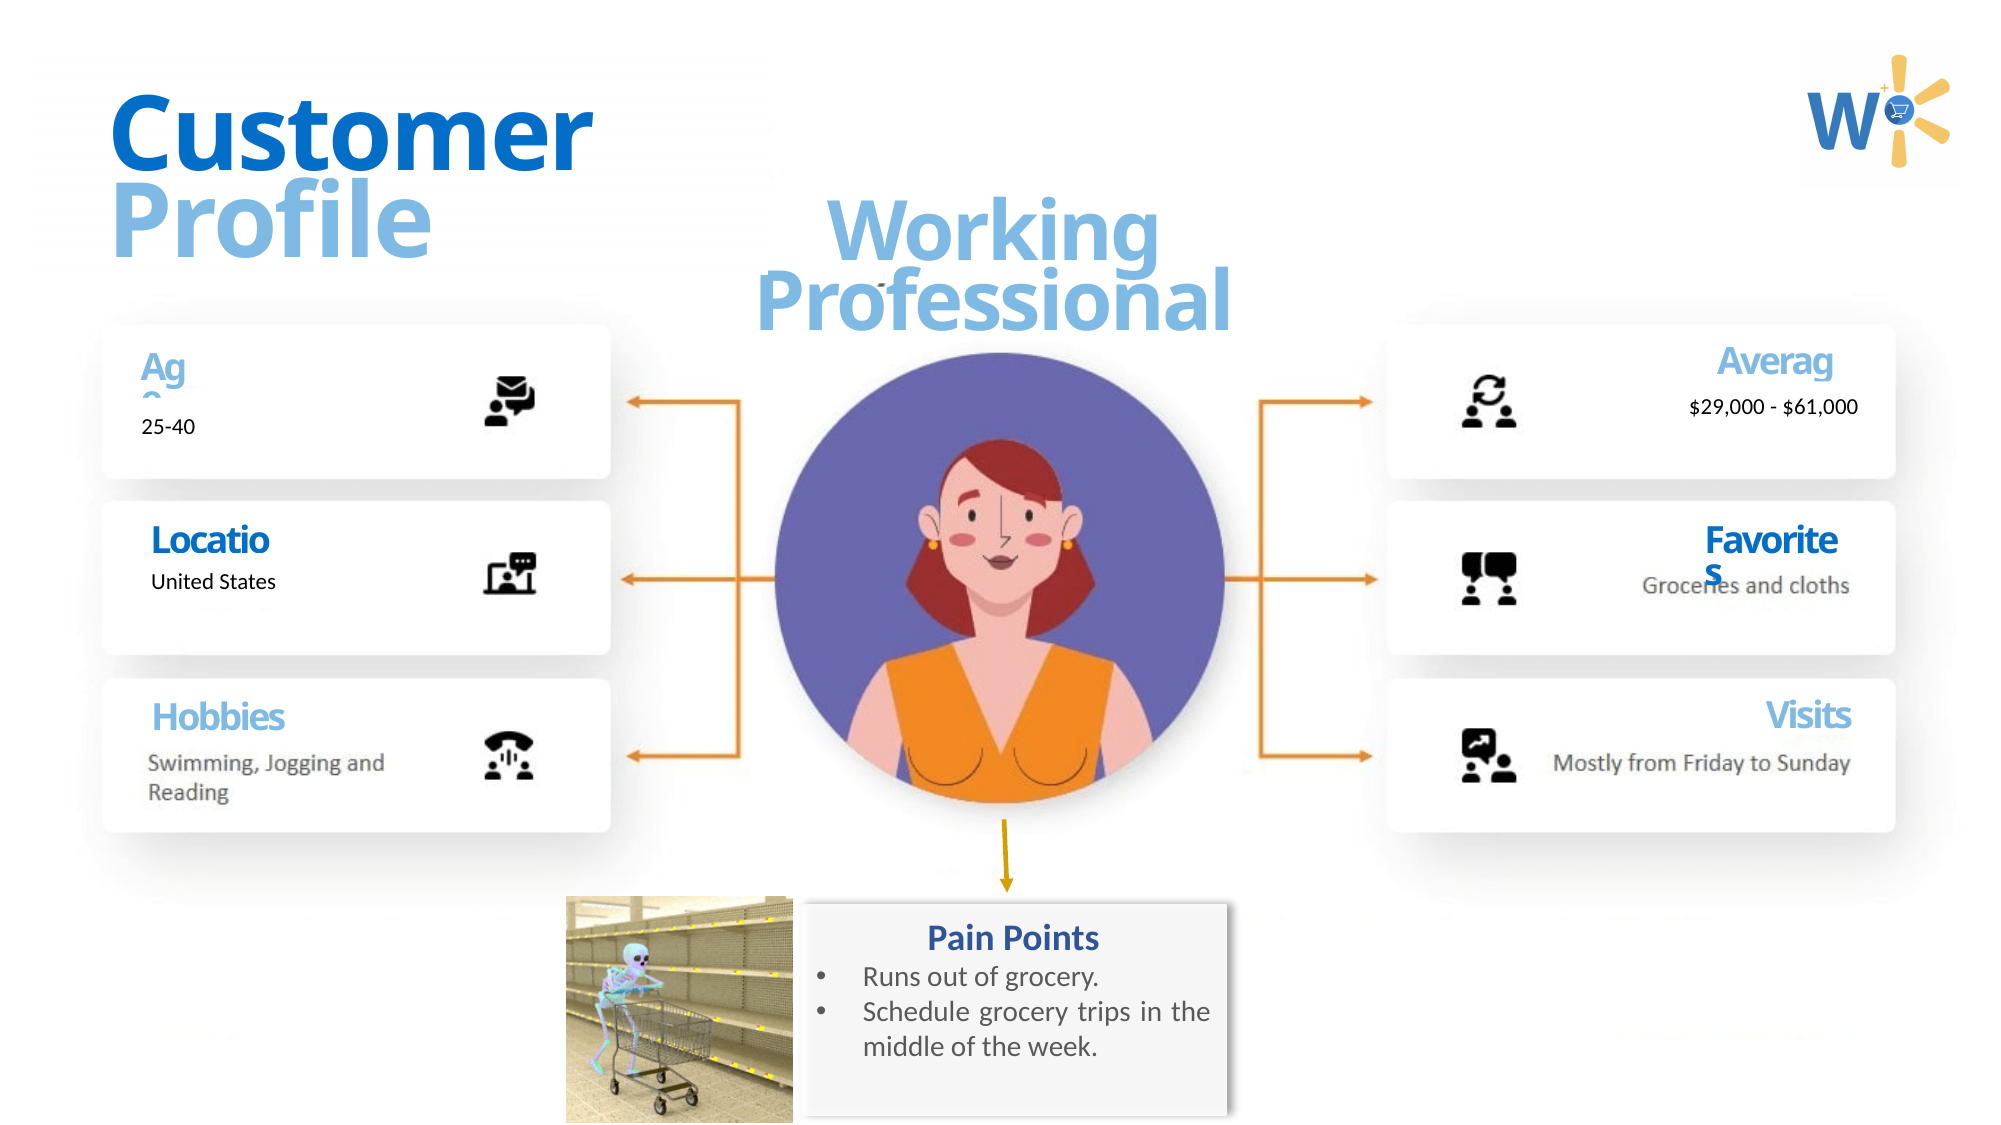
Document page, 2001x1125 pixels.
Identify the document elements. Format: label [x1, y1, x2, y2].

text_box [1004, 819, 1008, 893]
picture [0, 1, 2000, 1125]
